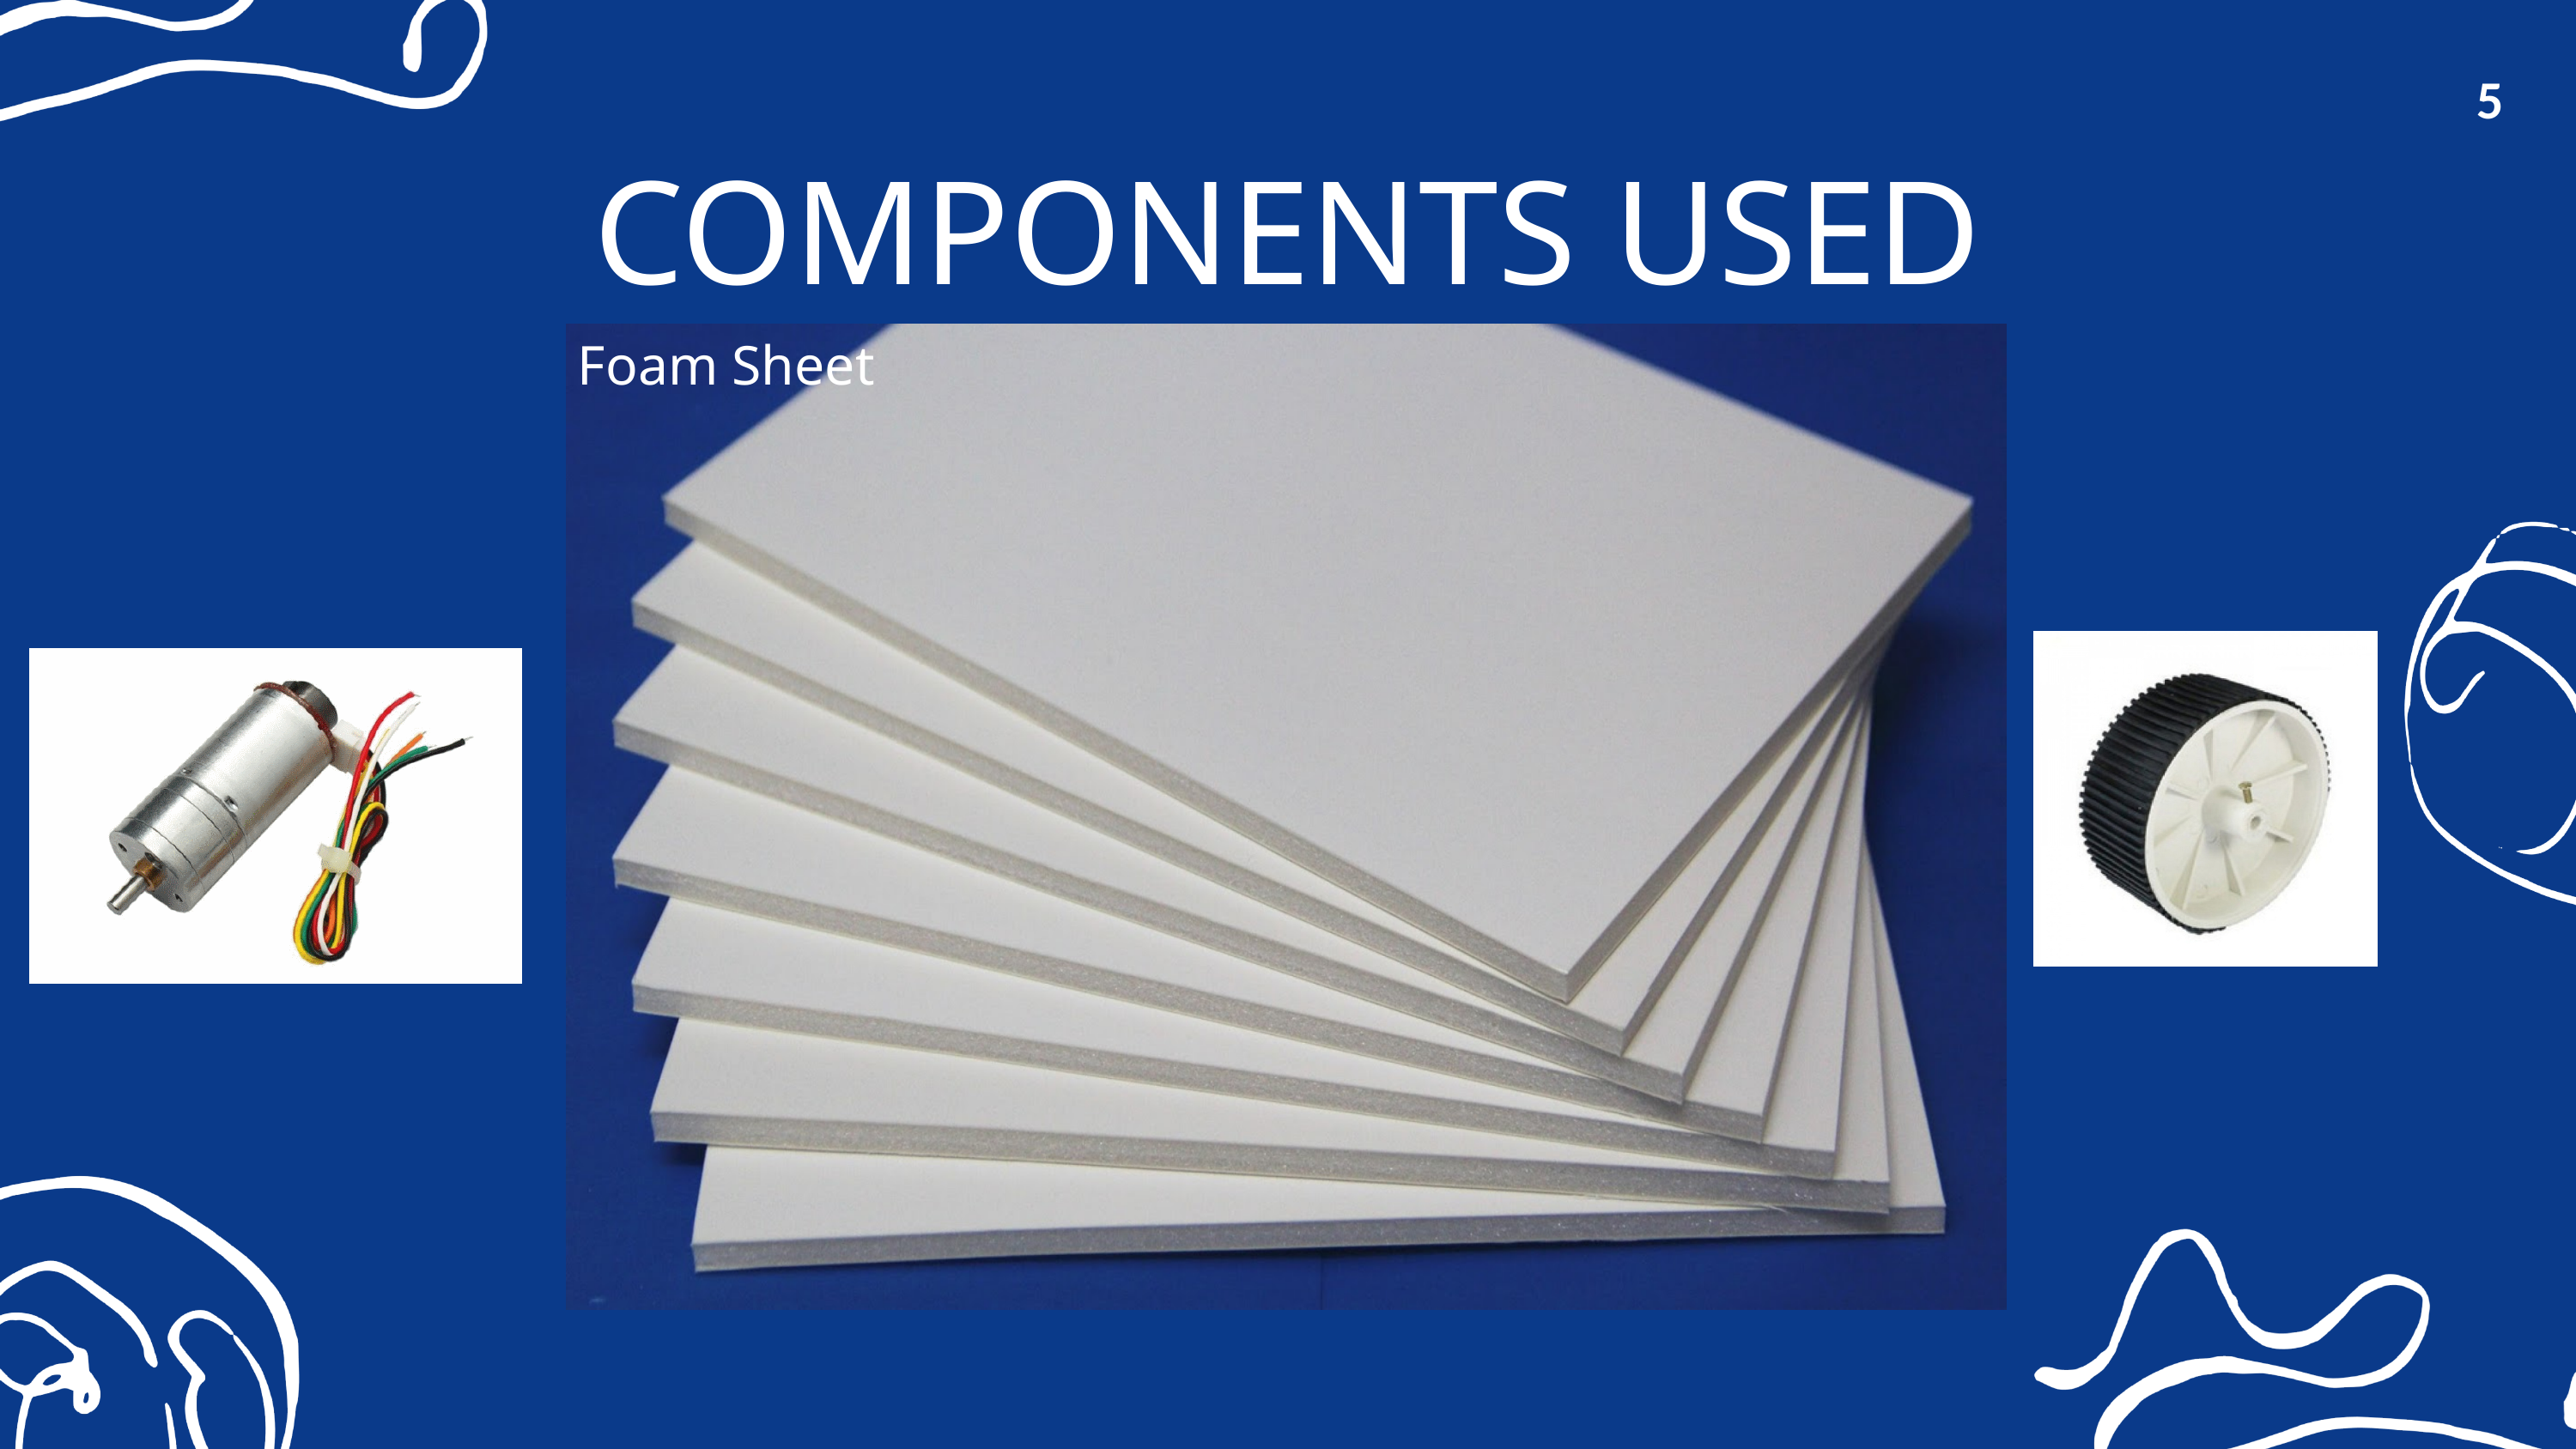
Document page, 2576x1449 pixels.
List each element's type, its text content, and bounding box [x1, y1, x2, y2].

text_box [0, 1173, 309, 1449]
picture [2032, 631, 2378, 967]
text_box 5 [2463, 58, 2576, 136]
text_box [0, 0, 488, 126]
picture [566, 324, 2008, 1310]
text_box [2033, 1228, 2576, 1449]
text_box COMPONENTS USED [419, 153, 2157, 313]
text_box [2403, 520, 2576, 928]
picture [29, 648, 523, 985]
